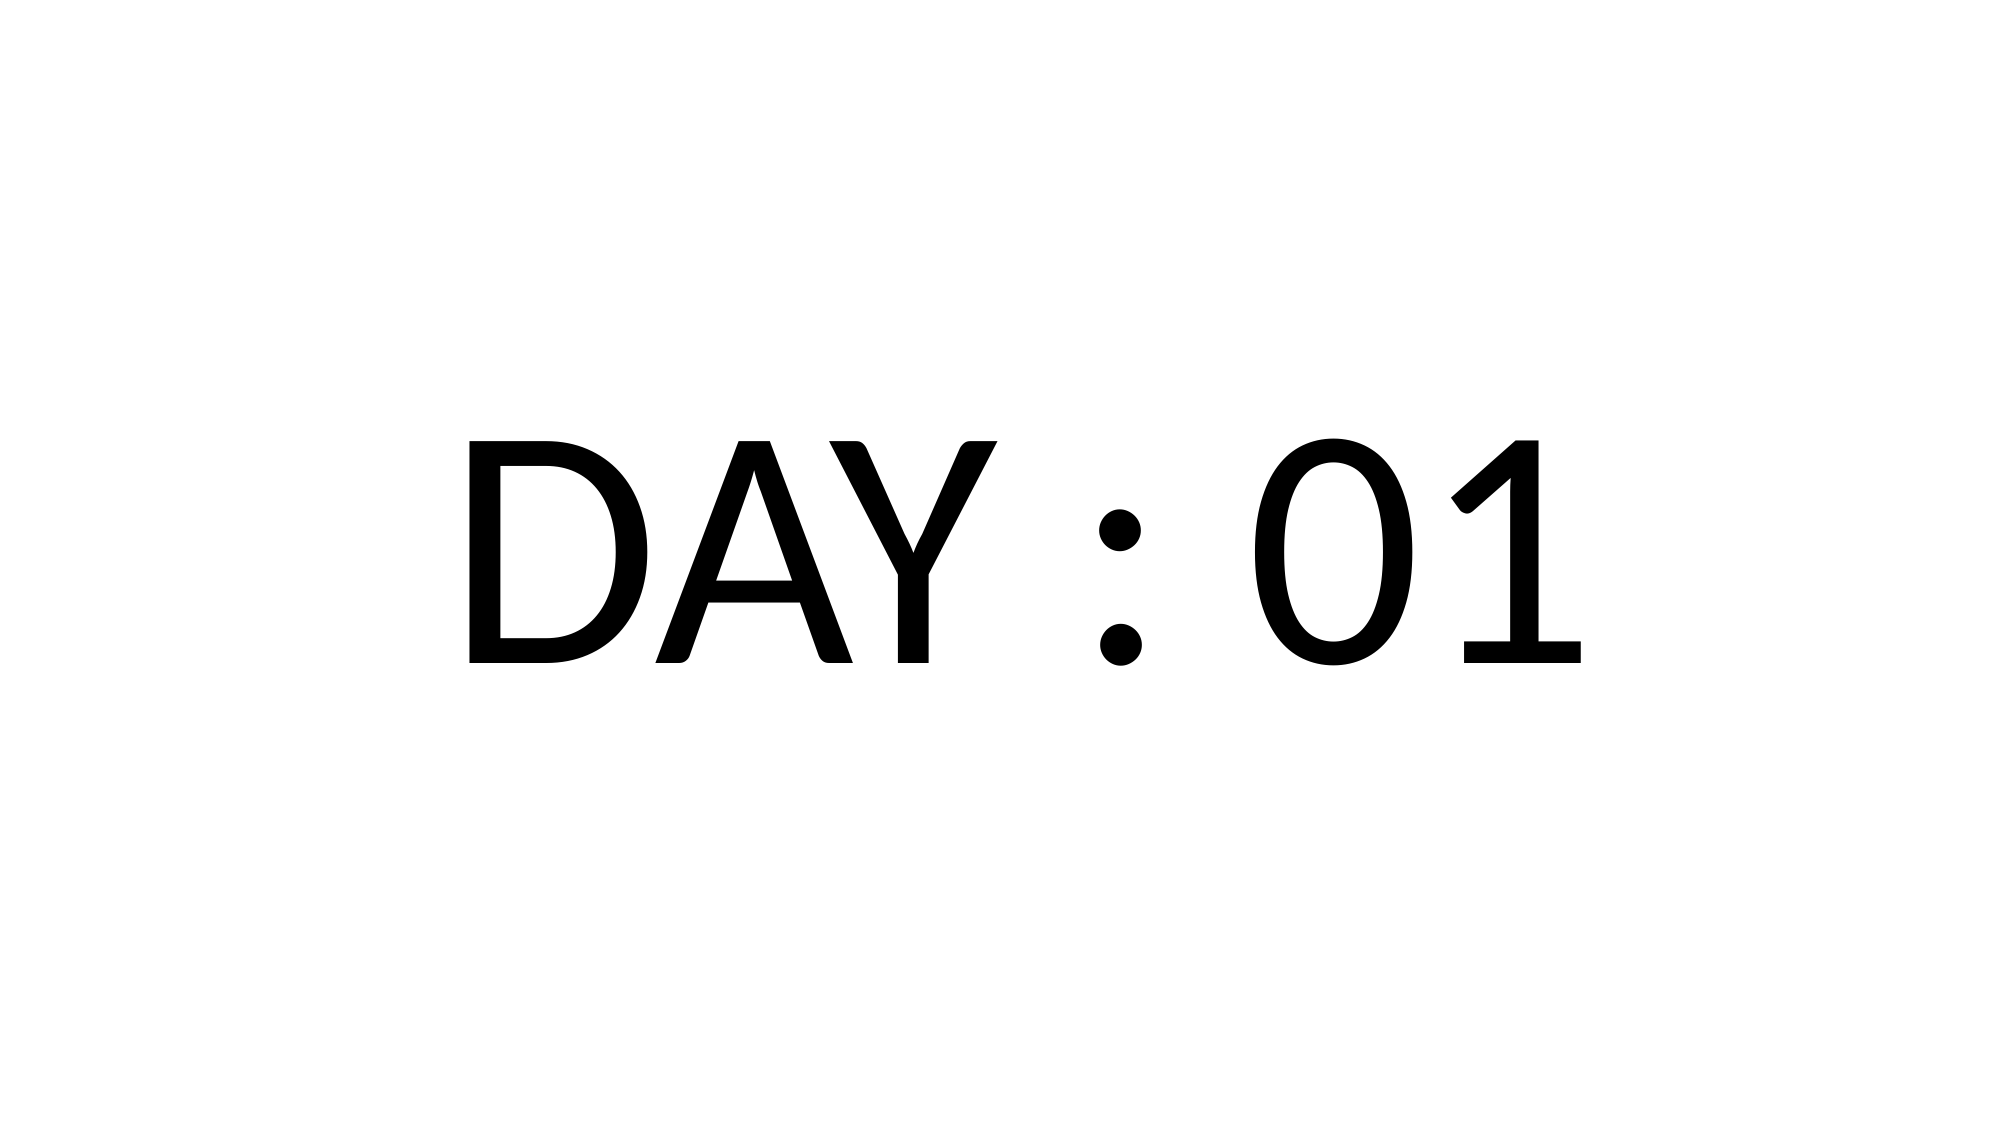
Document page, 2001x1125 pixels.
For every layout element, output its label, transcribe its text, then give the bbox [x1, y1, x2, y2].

text_box DAY : 01 [370, 310, 1673, 741]
